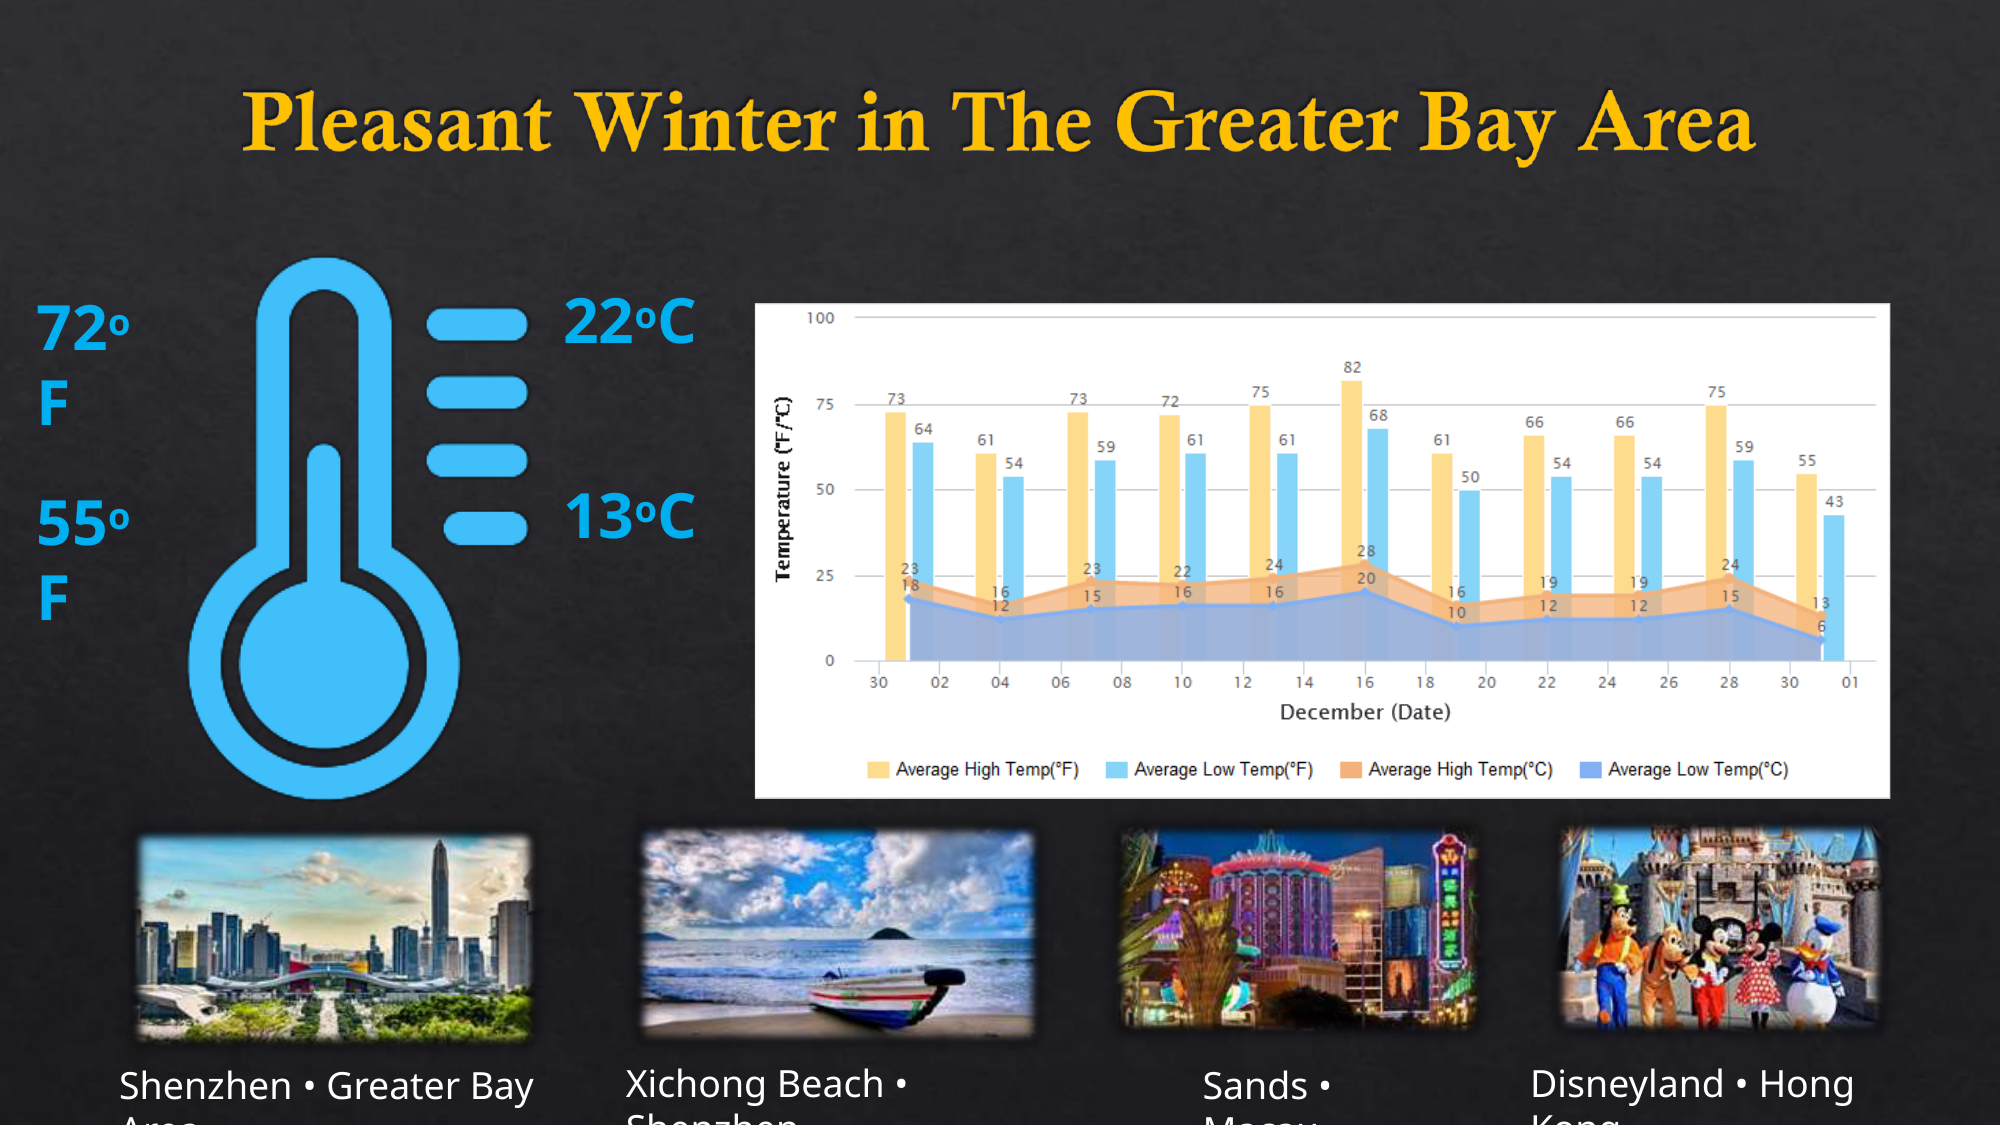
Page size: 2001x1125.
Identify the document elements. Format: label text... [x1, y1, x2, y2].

text_box [85, 256, 632, 802]
title 22oC [561, 279, 700, 470]
text_box Xichong Beach • Shenzhen [623, 1057, 1060, 1125]
text_box [1544, 811, 1897, 1046]
text_box Disneyland • Hong Kong [1527, 1057, 1933, 1125]
text_box [1103, 812, 1494, 1046]
text_box [240, 85, 930, 151]
text_box [624, 812, 1053, 1056]
text_box 13oC [561, 473, 700, 551]
text_box [1116, 90, 1757, 168]
text_box 55oF [34, 480, 165, 633]
text_box Shenzhen • Greater Bay Area [117, 1059, 589, 1125]
text_box [120, 817, 549, 1059]
text_box [81, 439, 85, 480]
text_box [1114, 85, 1757, 167]
text_box [242, 89, 930, 152]
text_box Sands • Macau [1200, 1059, 1443, 1125]
text_box [81, 551, 637, 807]
picture [0, 0, 2000, 1125]
text_box 72oF [34, 286, 165, 439]
text_box [948, 85, 1092, 151]
text_box [235, 81, 1761, 172]
text_box [81, 251, 637, 286]
text_box [754, 303, 1891, 799]
text_box [951, 89, 1091, 152]
